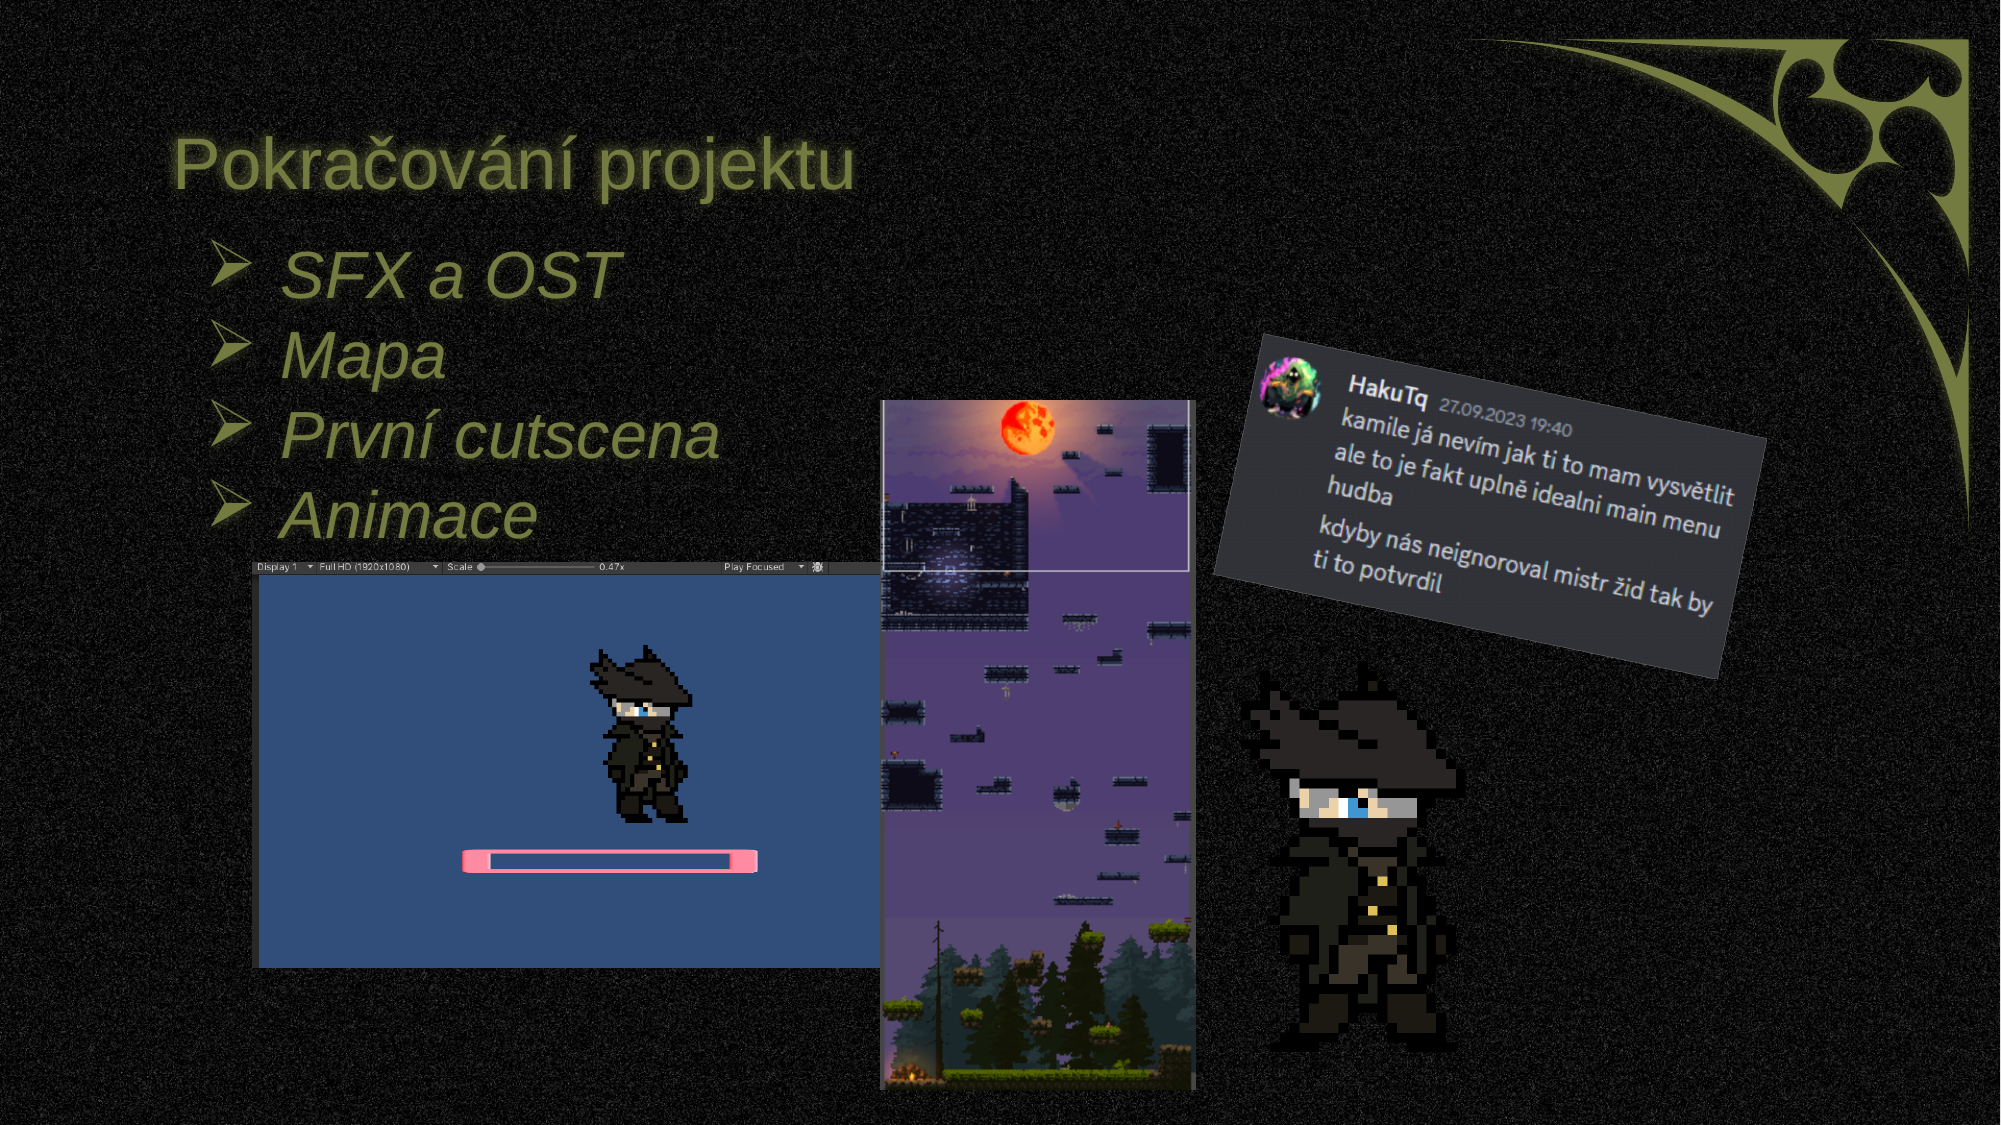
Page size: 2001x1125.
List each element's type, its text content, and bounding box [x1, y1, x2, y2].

title Pokračování projektu [157, 97, 1843, 217]
picture [0, 0, 2001, 1125]
list SFX a OST Mapa První cutscena Animace [157, 217, 1843, 1000]
